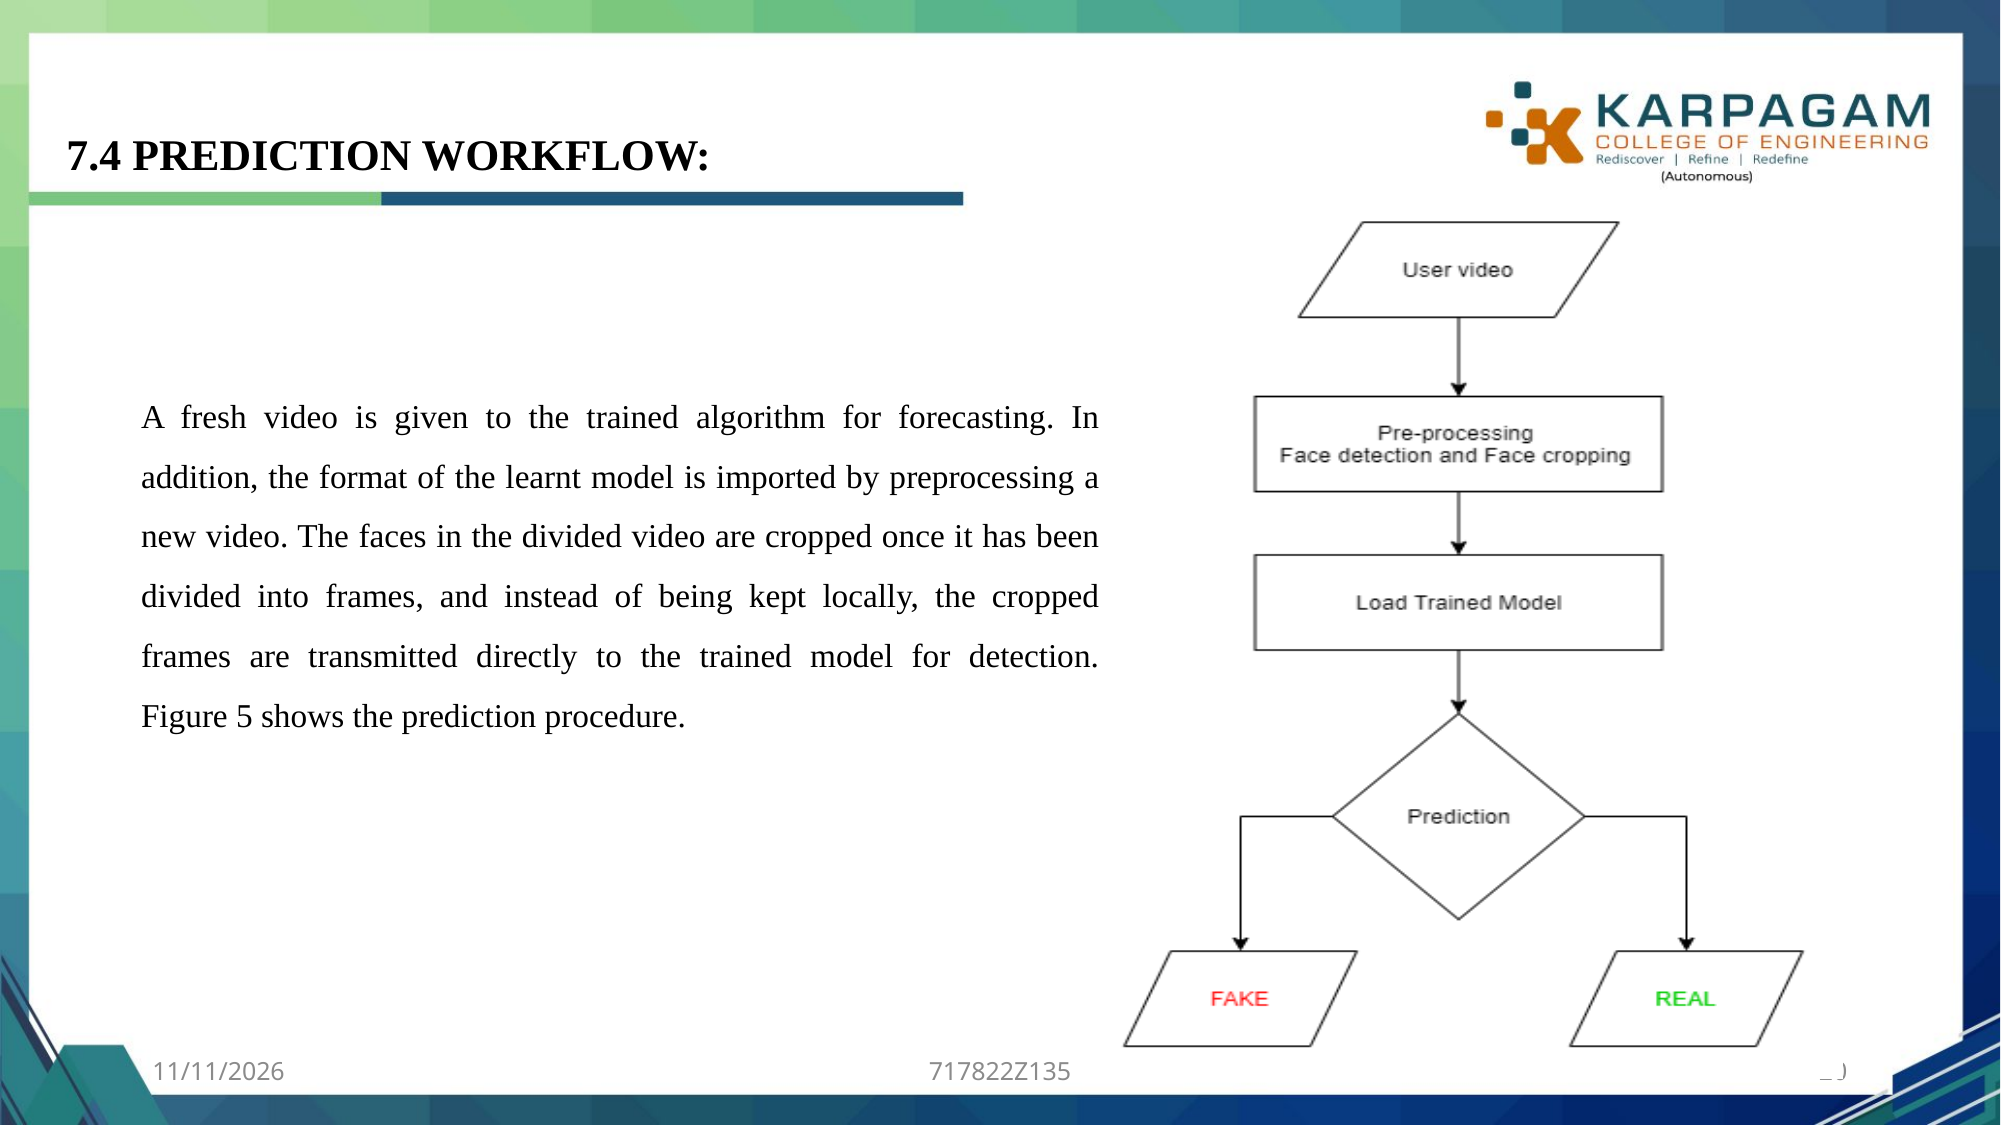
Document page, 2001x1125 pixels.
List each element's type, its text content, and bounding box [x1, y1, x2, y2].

picture [0, 0, 2001, 1125]
text_box A fresh video is given to the trained algorithm for forecasting. In addition, the format of the learnt model is imported by preprocessing a new video. The faces in the divided video are cropped once it has been divided into frames, and instead of being kept locally, the cropped frames are transmitted directly to the trained model for detection. Figure 5 shows the prediction procedure. [121, 364, 1085, 745]
text_box 7.4 PREDICTION WORKFLOW: [46, 116, 830, 190]
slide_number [137, 1042, 588, 1103]
slide_number 20 [1412, 1042, 1863, 1103]
footer 717822Z135 [662, 1042, 1338, 1103]
